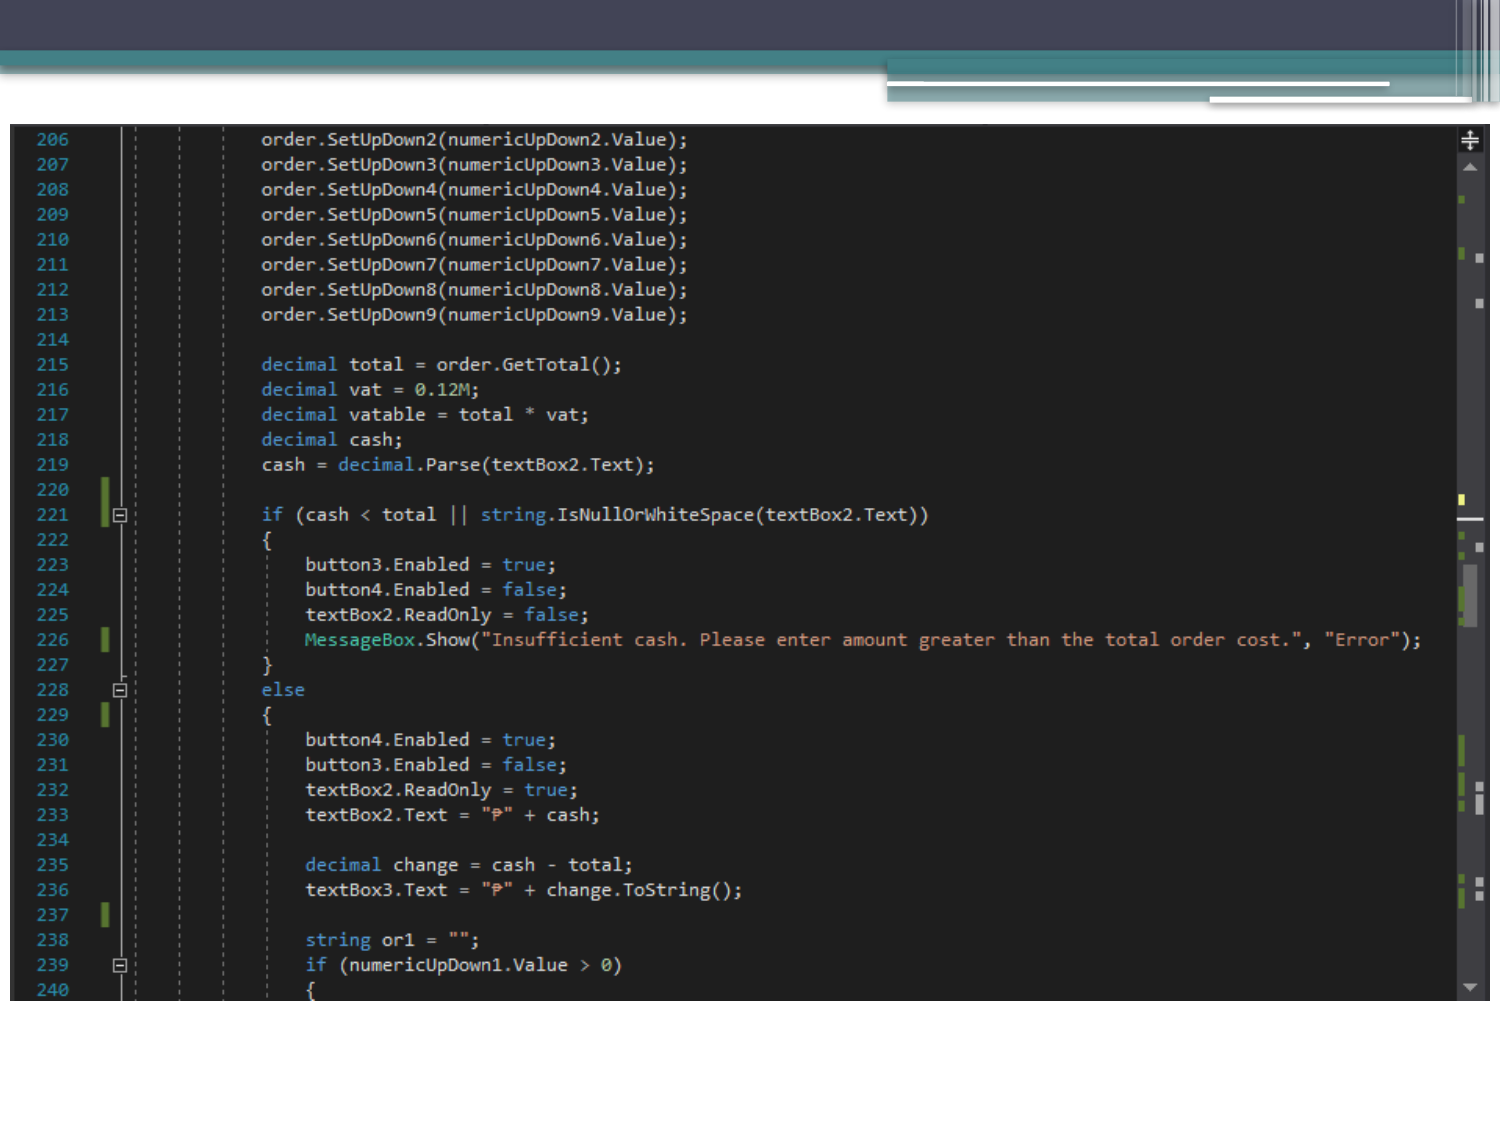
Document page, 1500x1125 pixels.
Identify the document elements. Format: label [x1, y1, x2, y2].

picture [10, 123, 1490, 1001]
